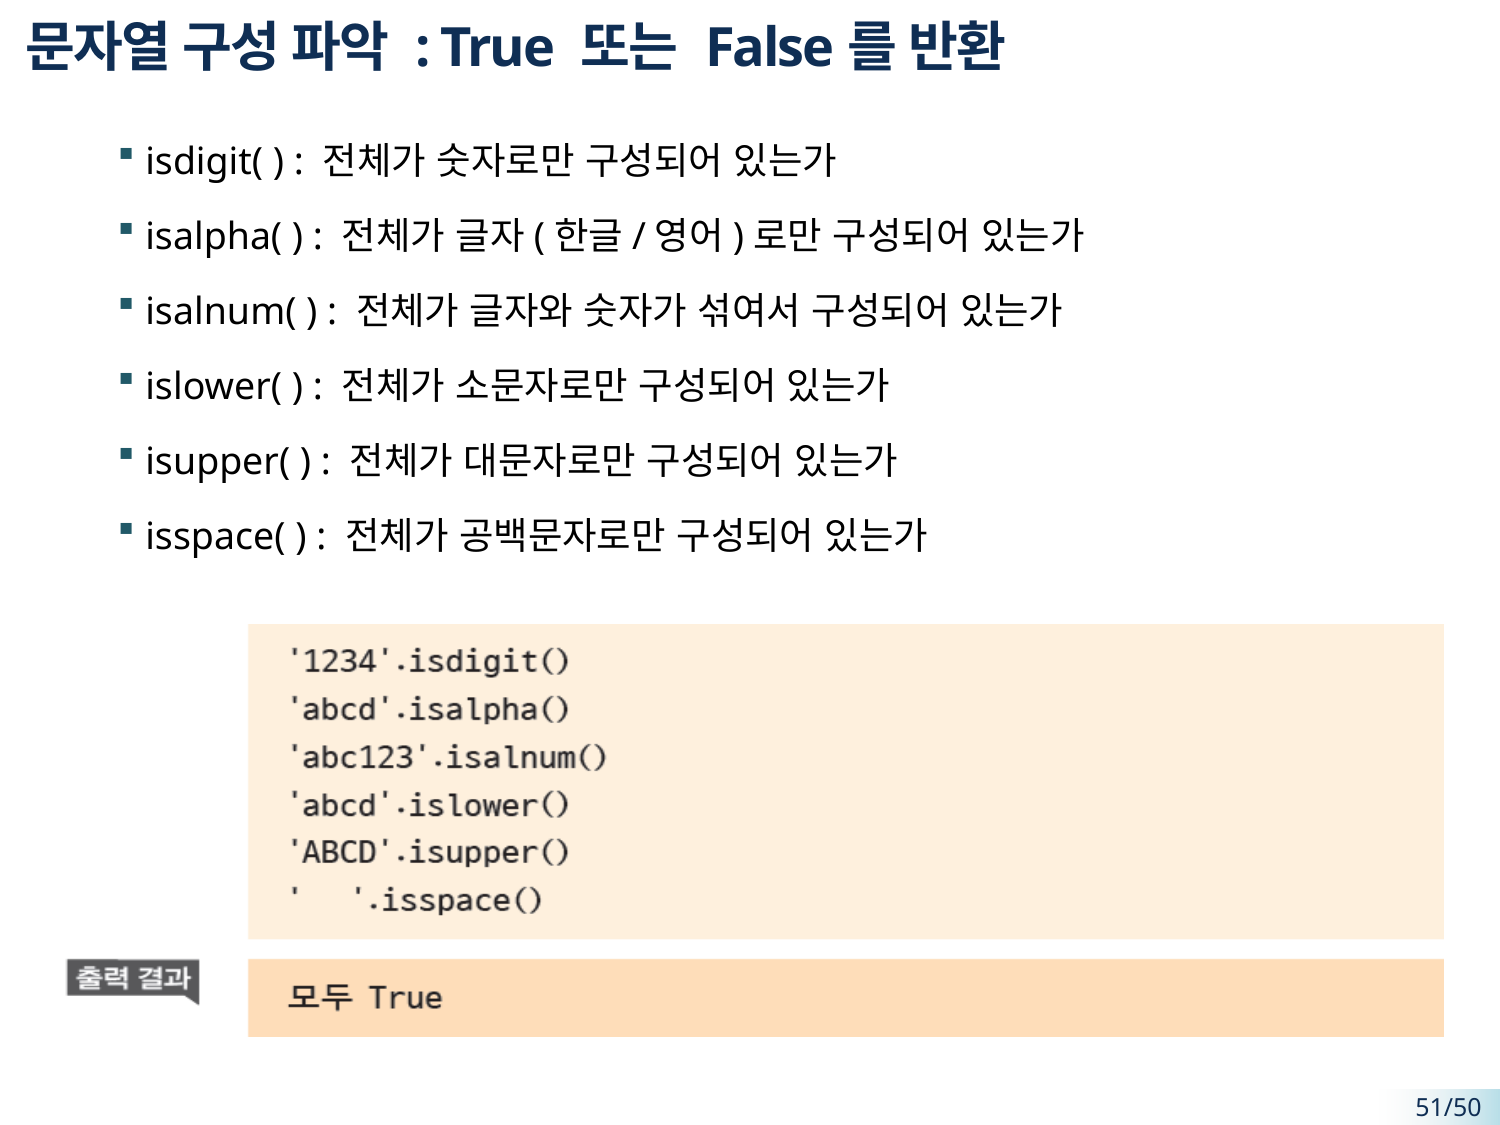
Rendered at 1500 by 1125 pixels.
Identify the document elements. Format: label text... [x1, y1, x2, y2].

list isdigit( ) : 전체가 숫자로만 구성되어 있는가 isalpha( ) : 전체가 글자(한글/영어)로만 구성되어 있는가 isalnum( ) : 전체가 글자와 숫자가 섞여서 구성되어 있는가 islower( ) : 전체가 소문자로만 구성되어 있는가 isupper( ) : 전체가 대문자로만 구성되어 있는가 isspace( ) : 전체가 공백문자로만 구성되어 있는가 [27, 106, 1498, 1037]
title 문자열 구성 파악 : True 또는 False를 반환 [10, 5, 1288, 84]
picture [55, 624, 1445, 1037]
